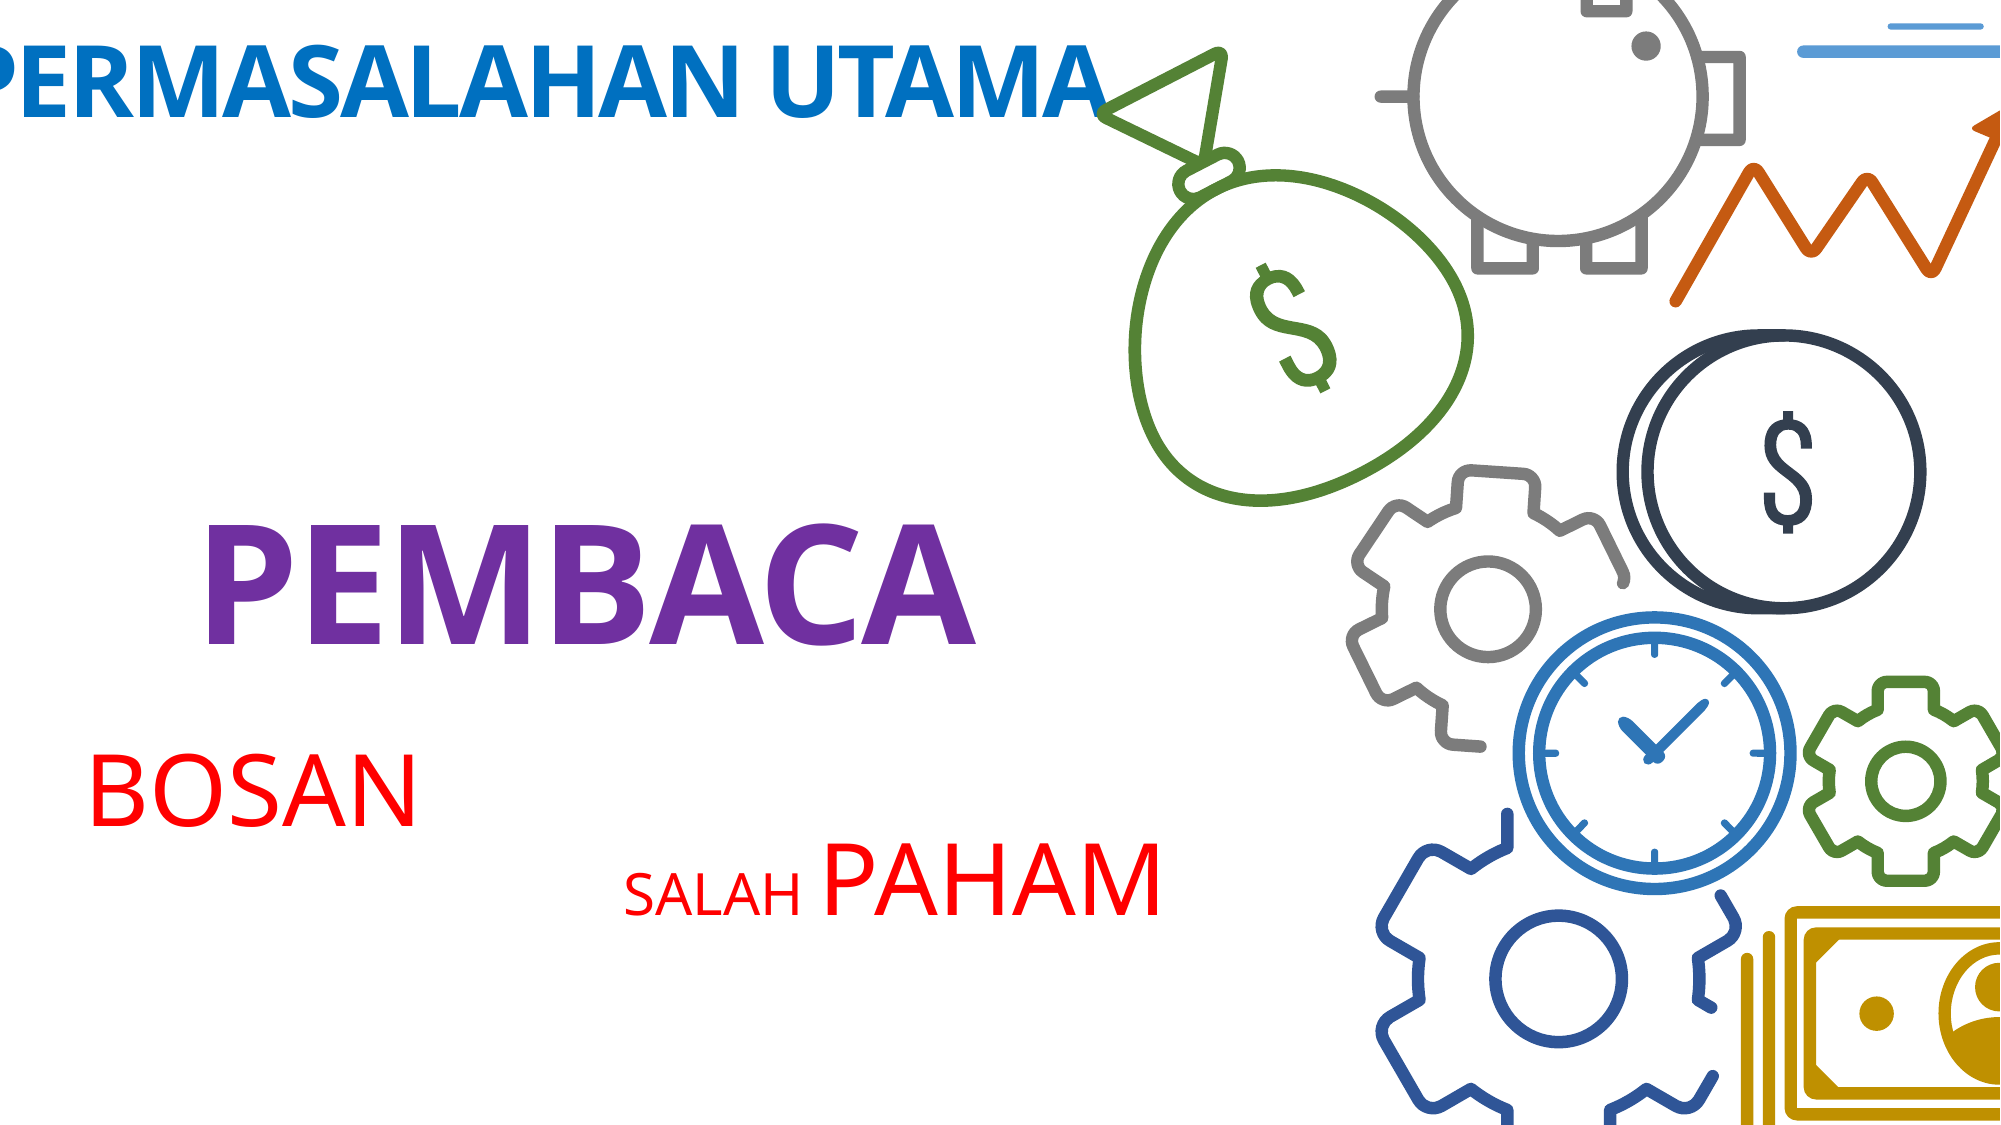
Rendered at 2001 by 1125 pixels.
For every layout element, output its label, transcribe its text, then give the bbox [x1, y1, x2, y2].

text_box SALAH PAHAM [452, 855, 1086, 944]
text_box PERMASALAHAN UTAMA [0, 10, 1086, 146]
text_box BOSAN [0, 766, 697, 854]
text_box PEMBACA [179, 470, 992, 686]
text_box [1086, 0, 2000, 1125]
